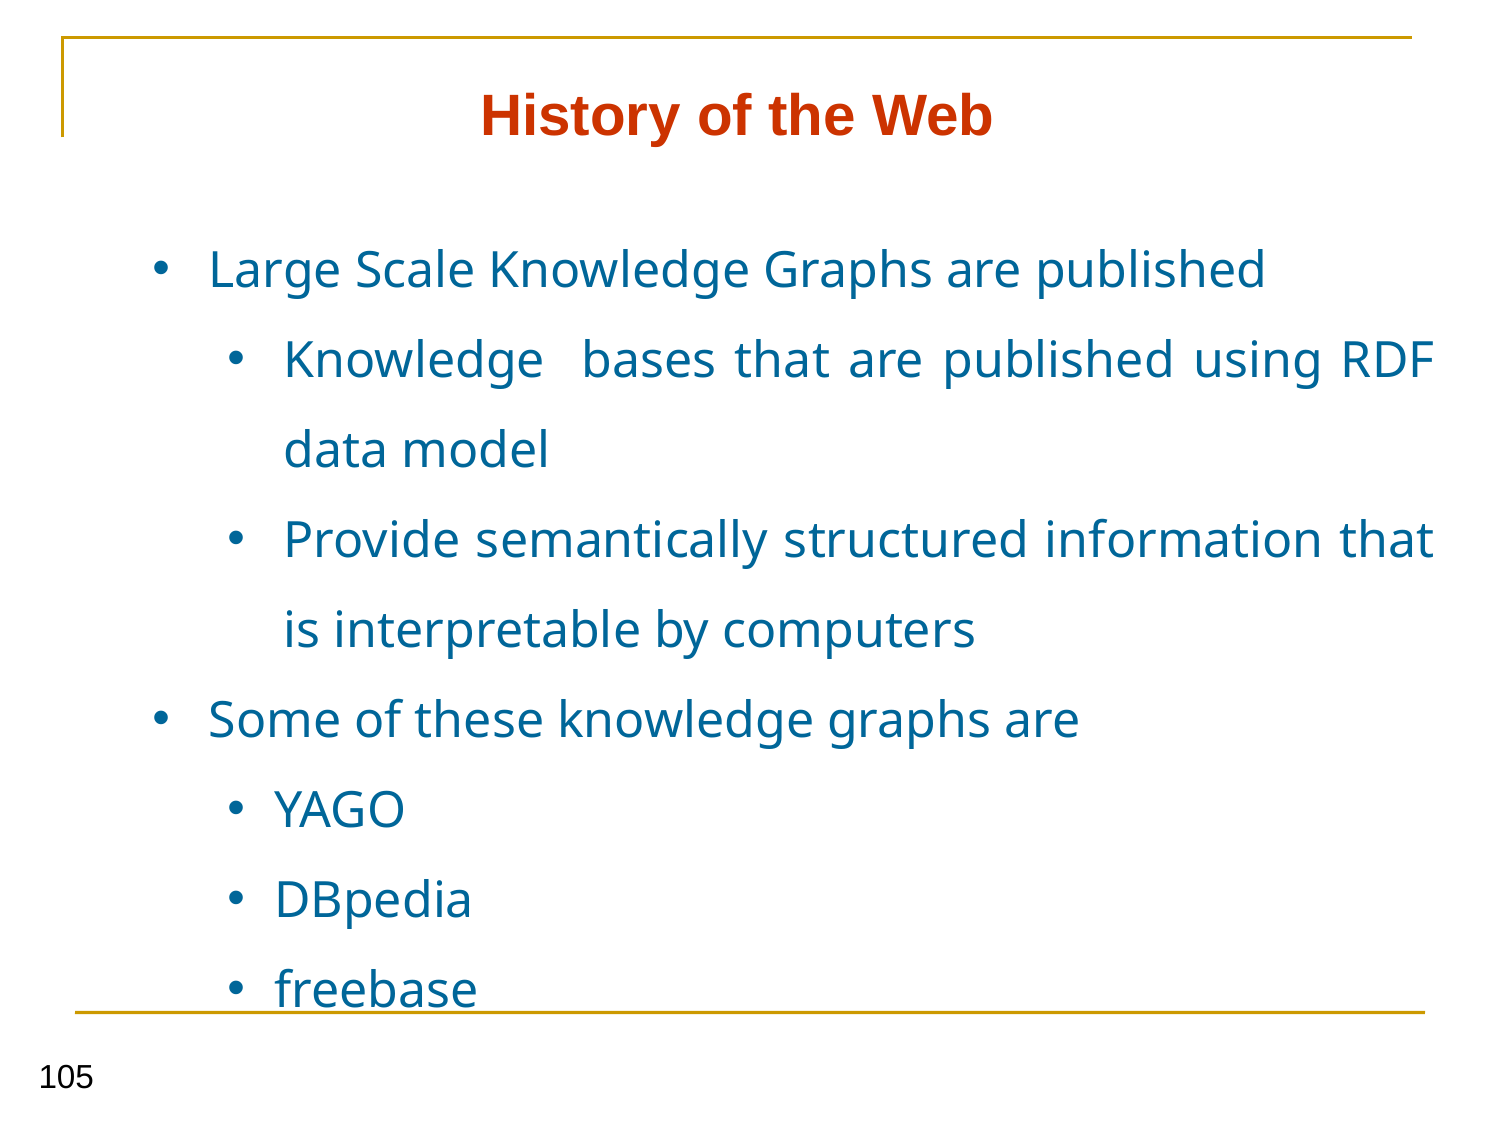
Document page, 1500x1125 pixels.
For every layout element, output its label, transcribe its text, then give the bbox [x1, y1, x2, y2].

text_box Large Scale Knowledge Graphs are published Knowledge bases that are published using RDF data model Provide semantically structured information that is interpretable by computers Some of these knowledge graphs are YAGO DBpedia freebase WikiNet: [137, 199, 1450, 875]
text_box History of the Web [99, 37, 1375, 163]
slide_number 105 [13, 1023, 110, 1104]
